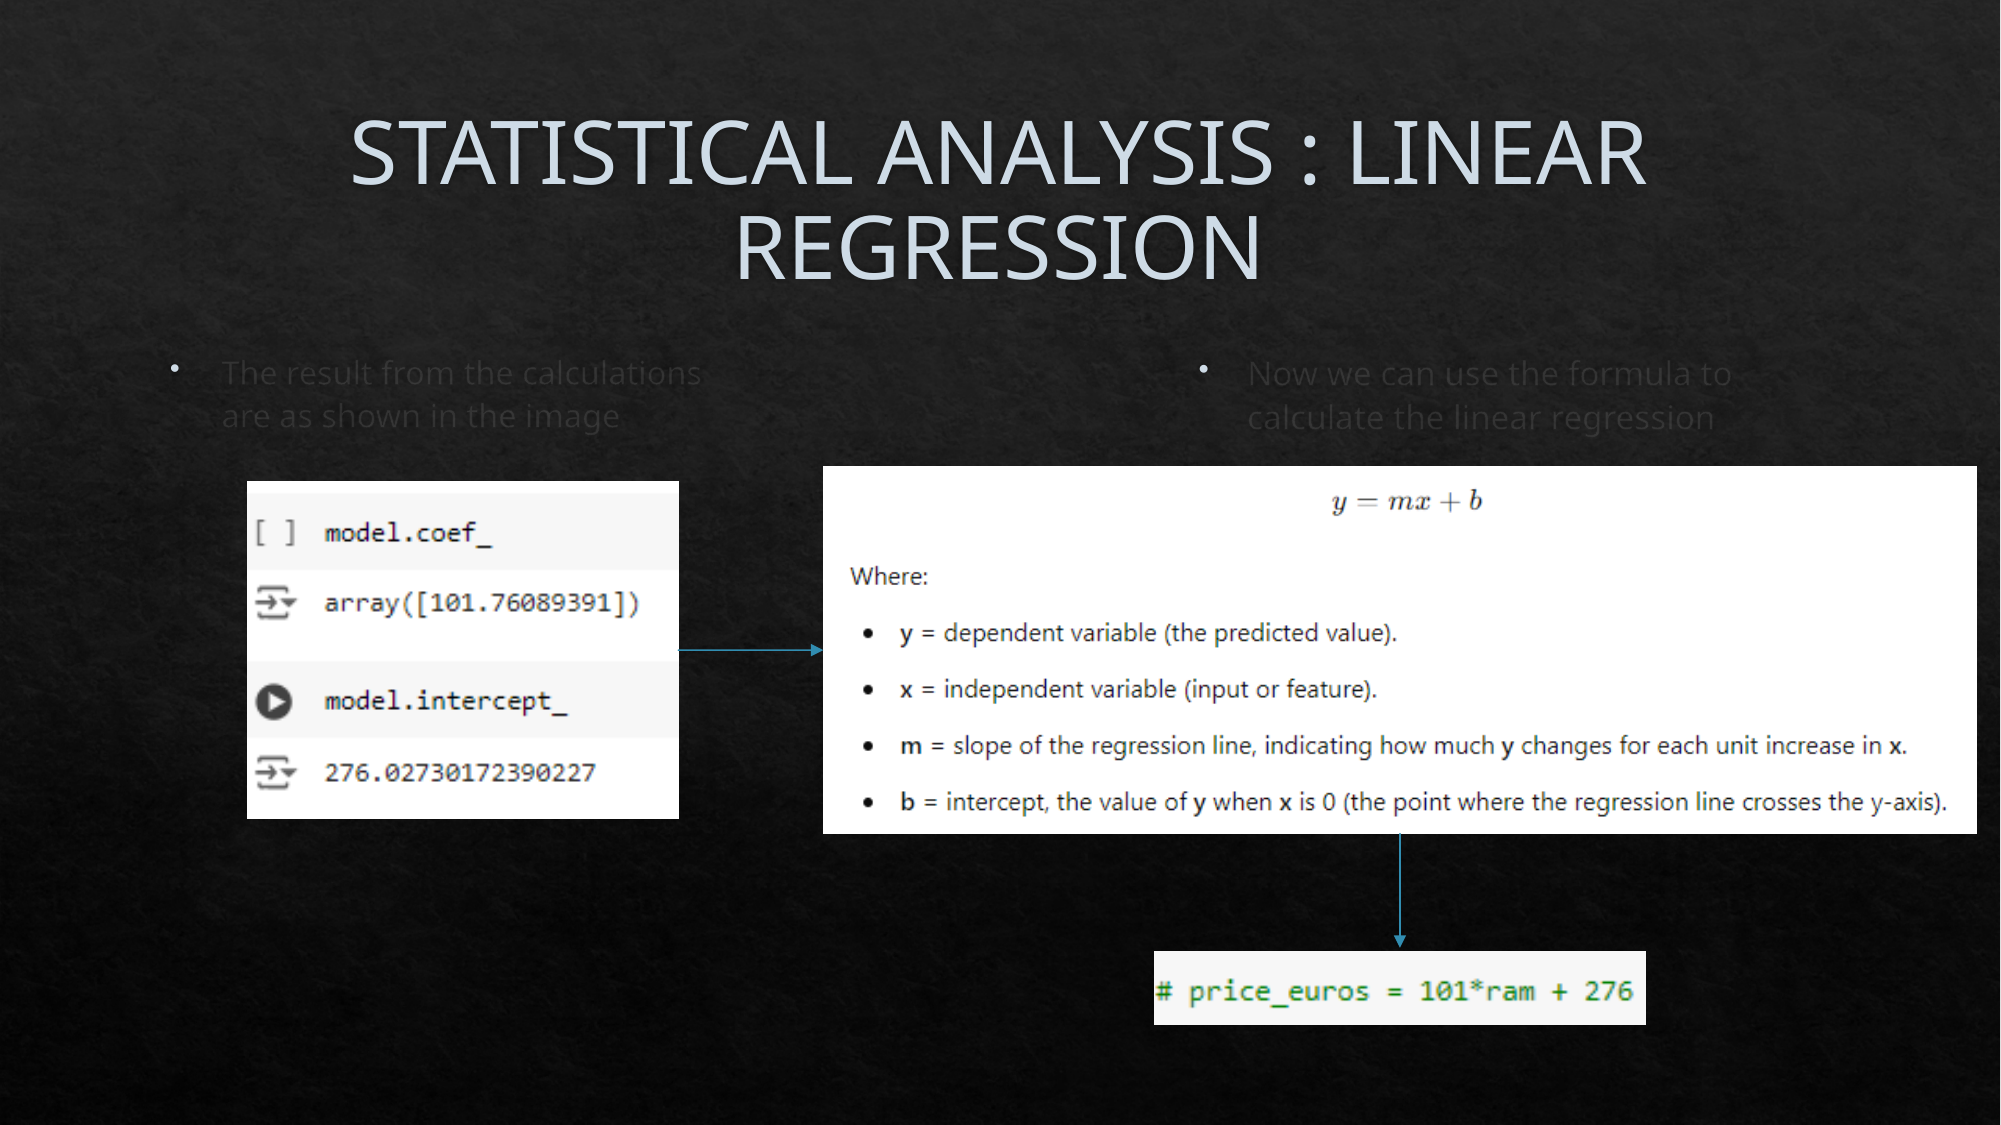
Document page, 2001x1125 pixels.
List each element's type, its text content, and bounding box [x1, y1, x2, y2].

list The result from the calculations are as shown in the image [149, 340, 724, 448]
title STATISTICAL ANALYSIS : LINEAR REGRESSION [149, 99, 1849, 307]
picture [1154, 951, 1646, 1026]
picture [247, 481, 679, 820]
picture [823, 466, 1977, 835]
text_box Now we can use the formula to calculate the linear regression [1179, 340, 1754, 448]
